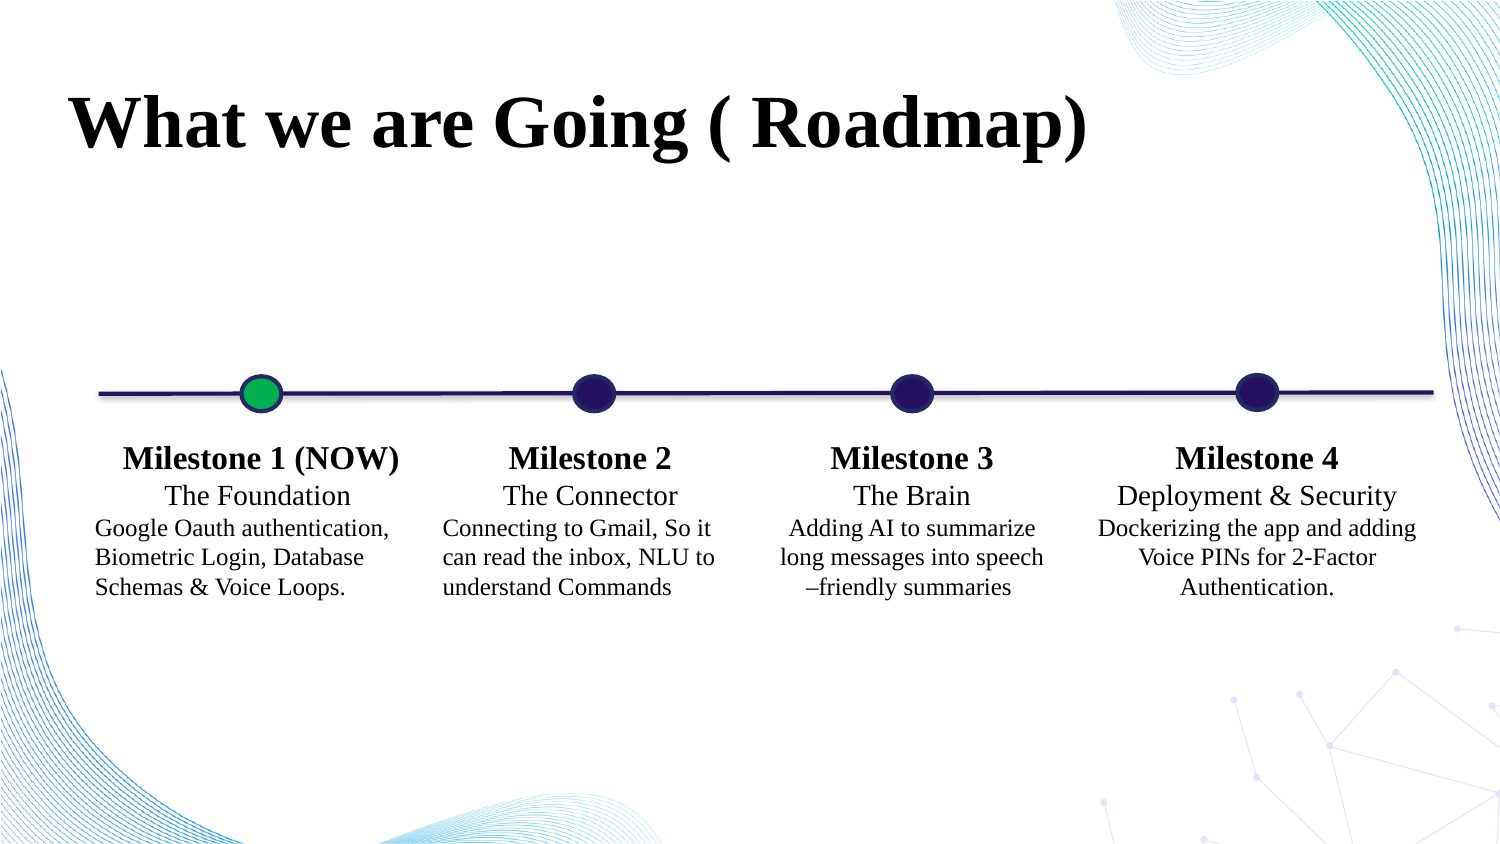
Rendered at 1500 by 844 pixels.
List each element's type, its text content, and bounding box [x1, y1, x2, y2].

text_box Milestone 1 (NOW) The Foundation Google Oauth authentication, Biometric Login, Database Schemas & Voice Loops. [79, 428, 427, 609]
text_box [572, 374, 616, 390]
picture [0, 336, 693, 844]
text_box Milestone 4 Deployment & Security Dockerizing the app and adding Voice PINs for 2-Factor Authentication. [1080, 428, 1434, 609]
text_box [890, 374, 934, 390]
text_box What we are Going ( Roadmap) [52, 65, 1313, 171]
text_box [239, 374, 283, 390]
text_box Milestone 2 The Connector Connecting to Gmail, So it can read the inbox, NLU to understand Commands [427, 428, 760, 609]
text_box [892, 403, 932, 414]
text_box [242, 403, 281, 414]
picture [1109, 0, 1500, 532]
text_box [1238, 403, 1276, 413]
text_box [574, 403, 614, 414]
text_box Milestone 3 The Brain Adding AI to summarize long messages into speech –friendly summaries [760, 428, 1064, 609]
text_box [1235, 372, 1280, 390]
